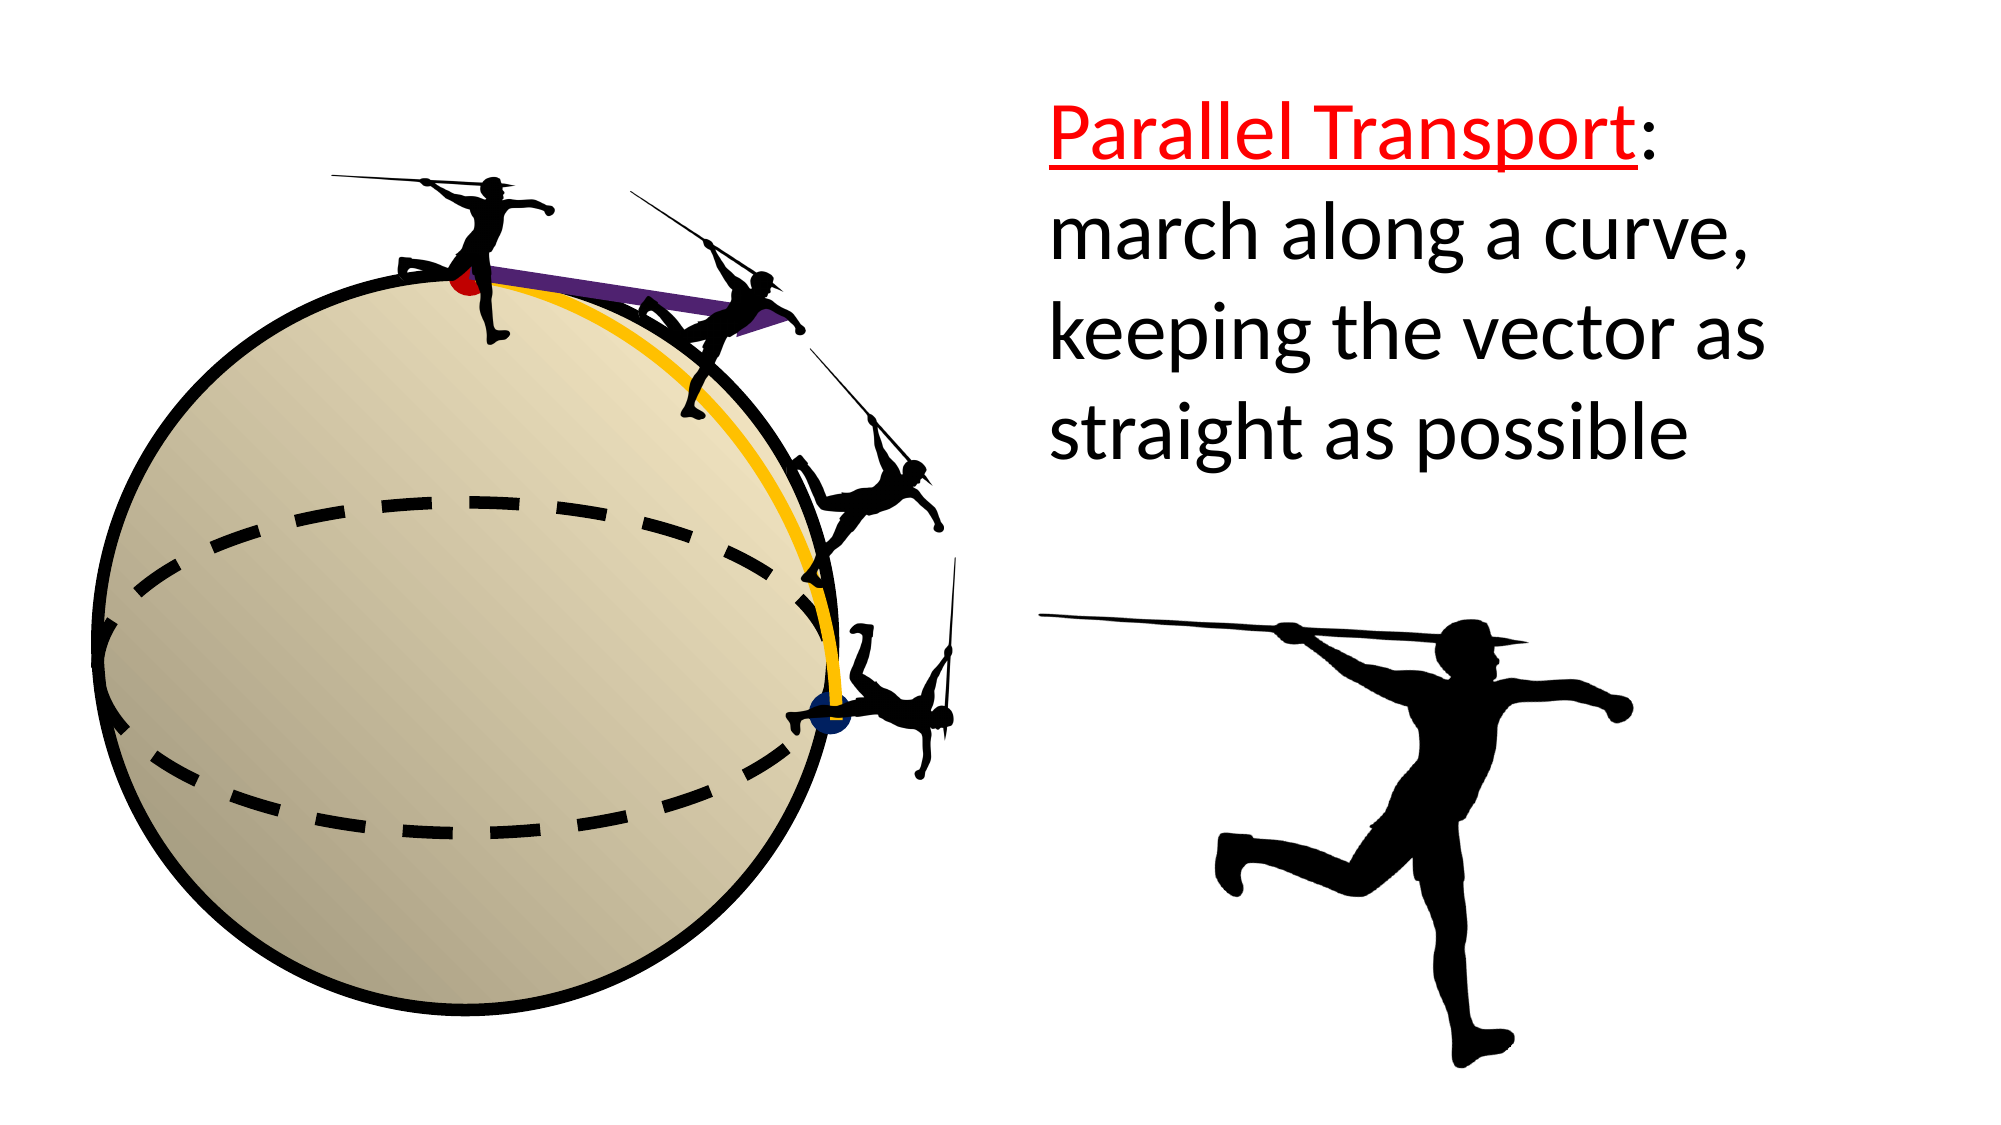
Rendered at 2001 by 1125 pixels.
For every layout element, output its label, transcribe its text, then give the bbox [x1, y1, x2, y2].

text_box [470, 271, 594, 320]
picture [745, 349, 1742, 1110]
text_box Parallel Transport: march along a curve, keeping the vector as straight as possible [1033, 68, 1787, 484]
picture [315, 81, 834, 371]
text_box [97, 254, 851, 1010]
